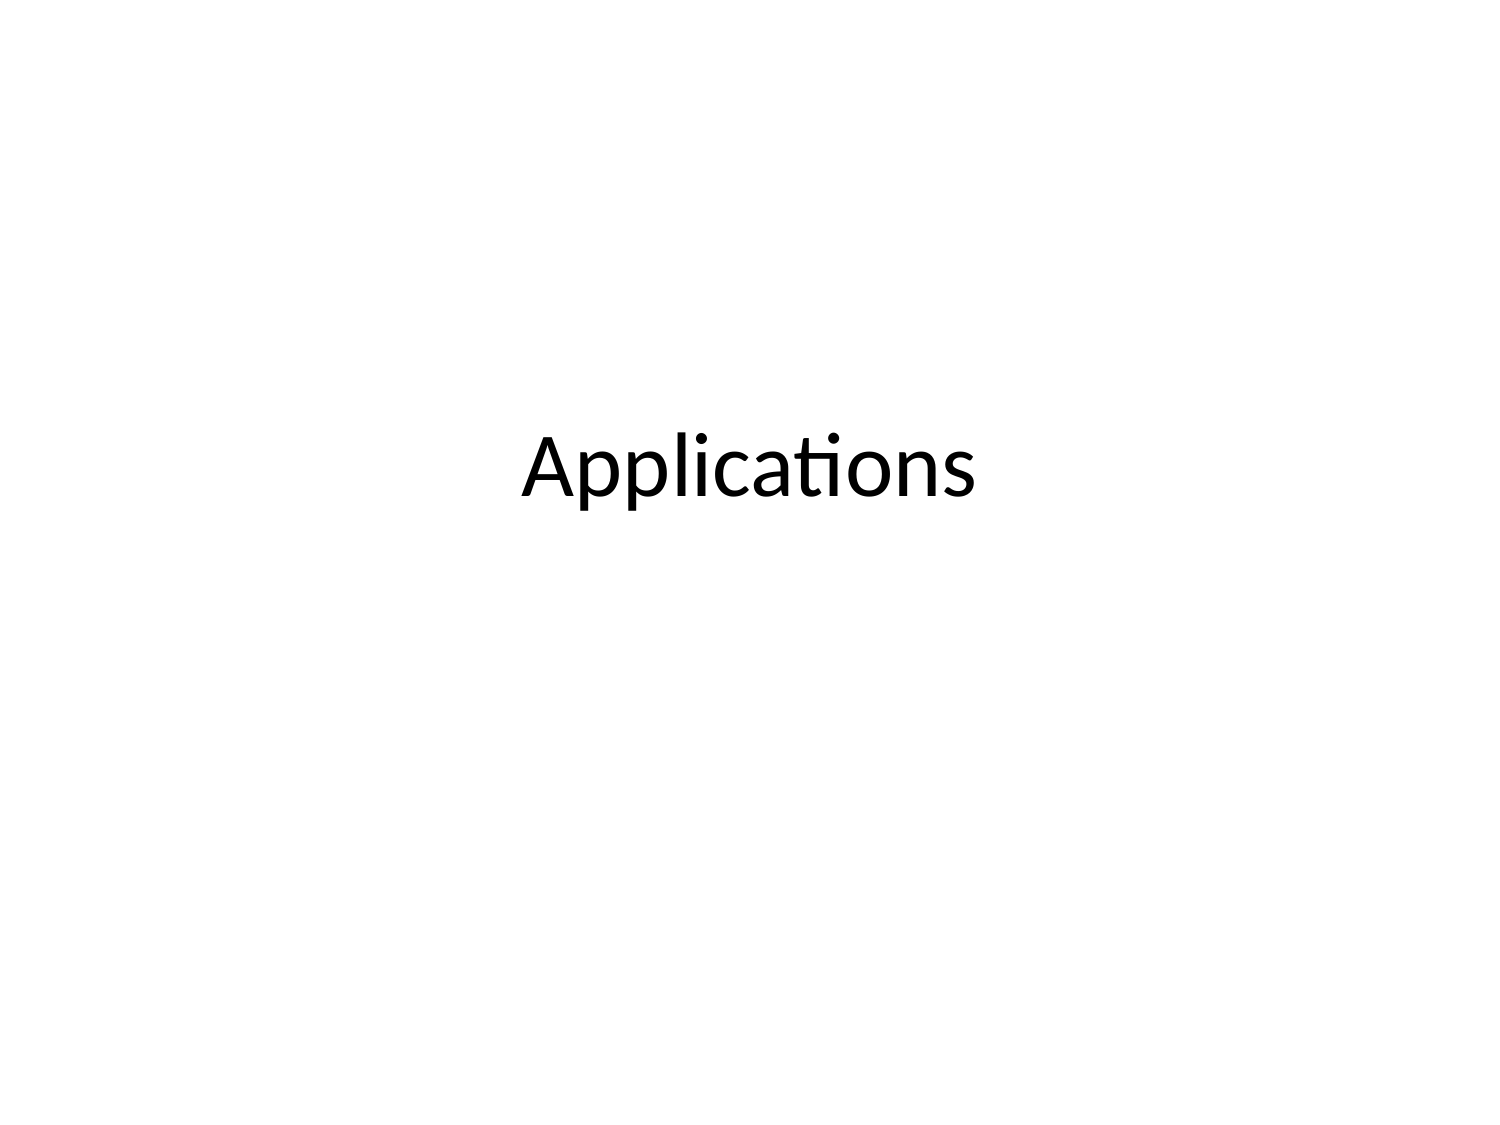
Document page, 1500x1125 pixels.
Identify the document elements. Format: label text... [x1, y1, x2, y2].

text_box Applications [74, 397, 1425, 585]
